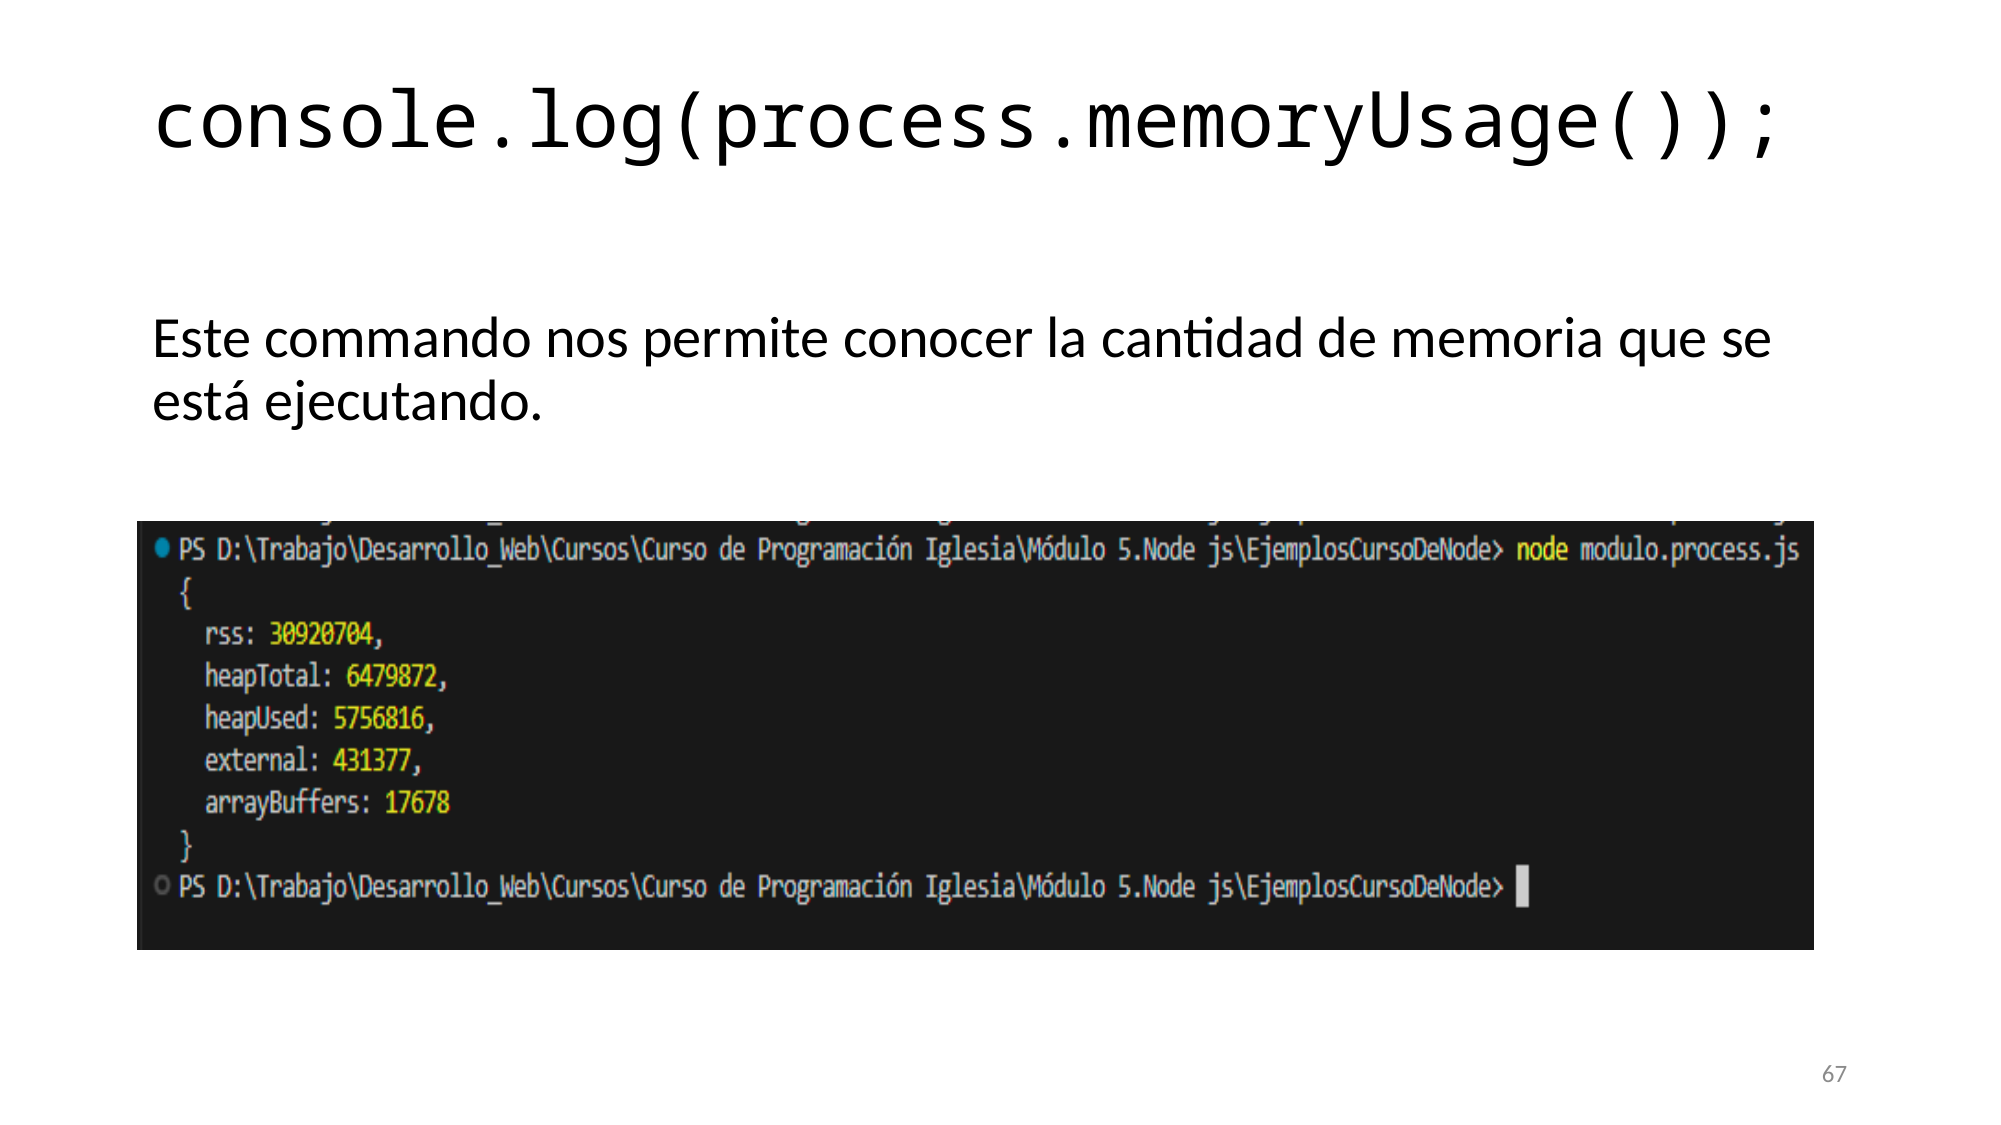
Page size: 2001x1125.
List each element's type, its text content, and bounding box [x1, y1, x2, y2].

title console.log(process.memoryUsage()); [137, 59, 1863, 278]
slide_number 67 [1412, 1042, 1863, 1103]
picture [137, 521, 1814, 950]
list Este commando nos permite conocer la cantidad de memoria que se está ejecutando. [137, 299, 1863, 1014]
